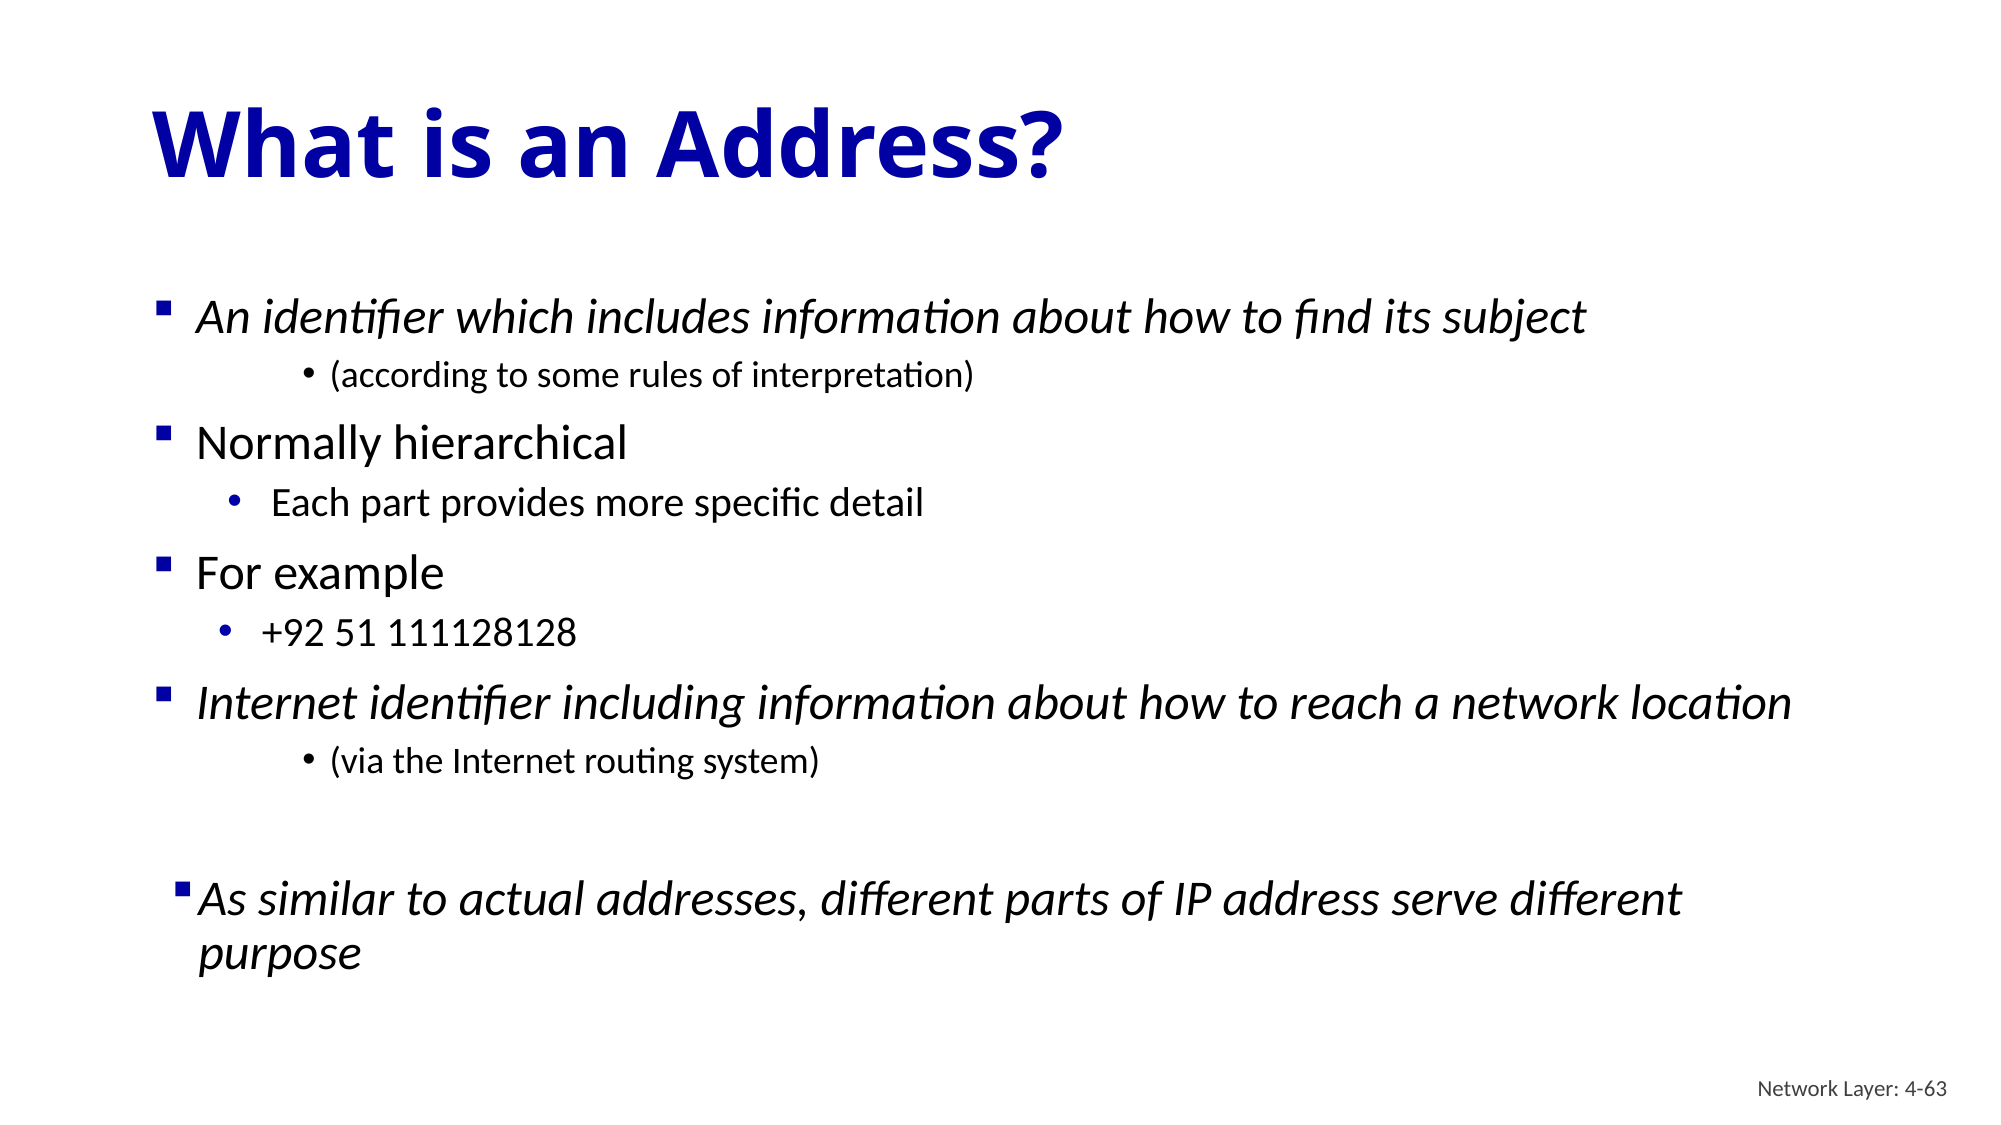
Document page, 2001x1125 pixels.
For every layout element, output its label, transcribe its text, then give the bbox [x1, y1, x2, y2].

slide_number Network Layer: 4-63 [1512, 1056, 1963, 1117]
list An identifier which includes information about how to find its subject (according to some rules of interpretation) Normally hierarchical Each part provides more specific detail For example +92 51 111128128 Internet identifier including information about how to reach a network location (via the Internet routing system) As similar to actual addresses, different parts of IP address serve different purpose [137, 282, 1863, 997]
title What is an Address? [137, 74, 1863, 221]
